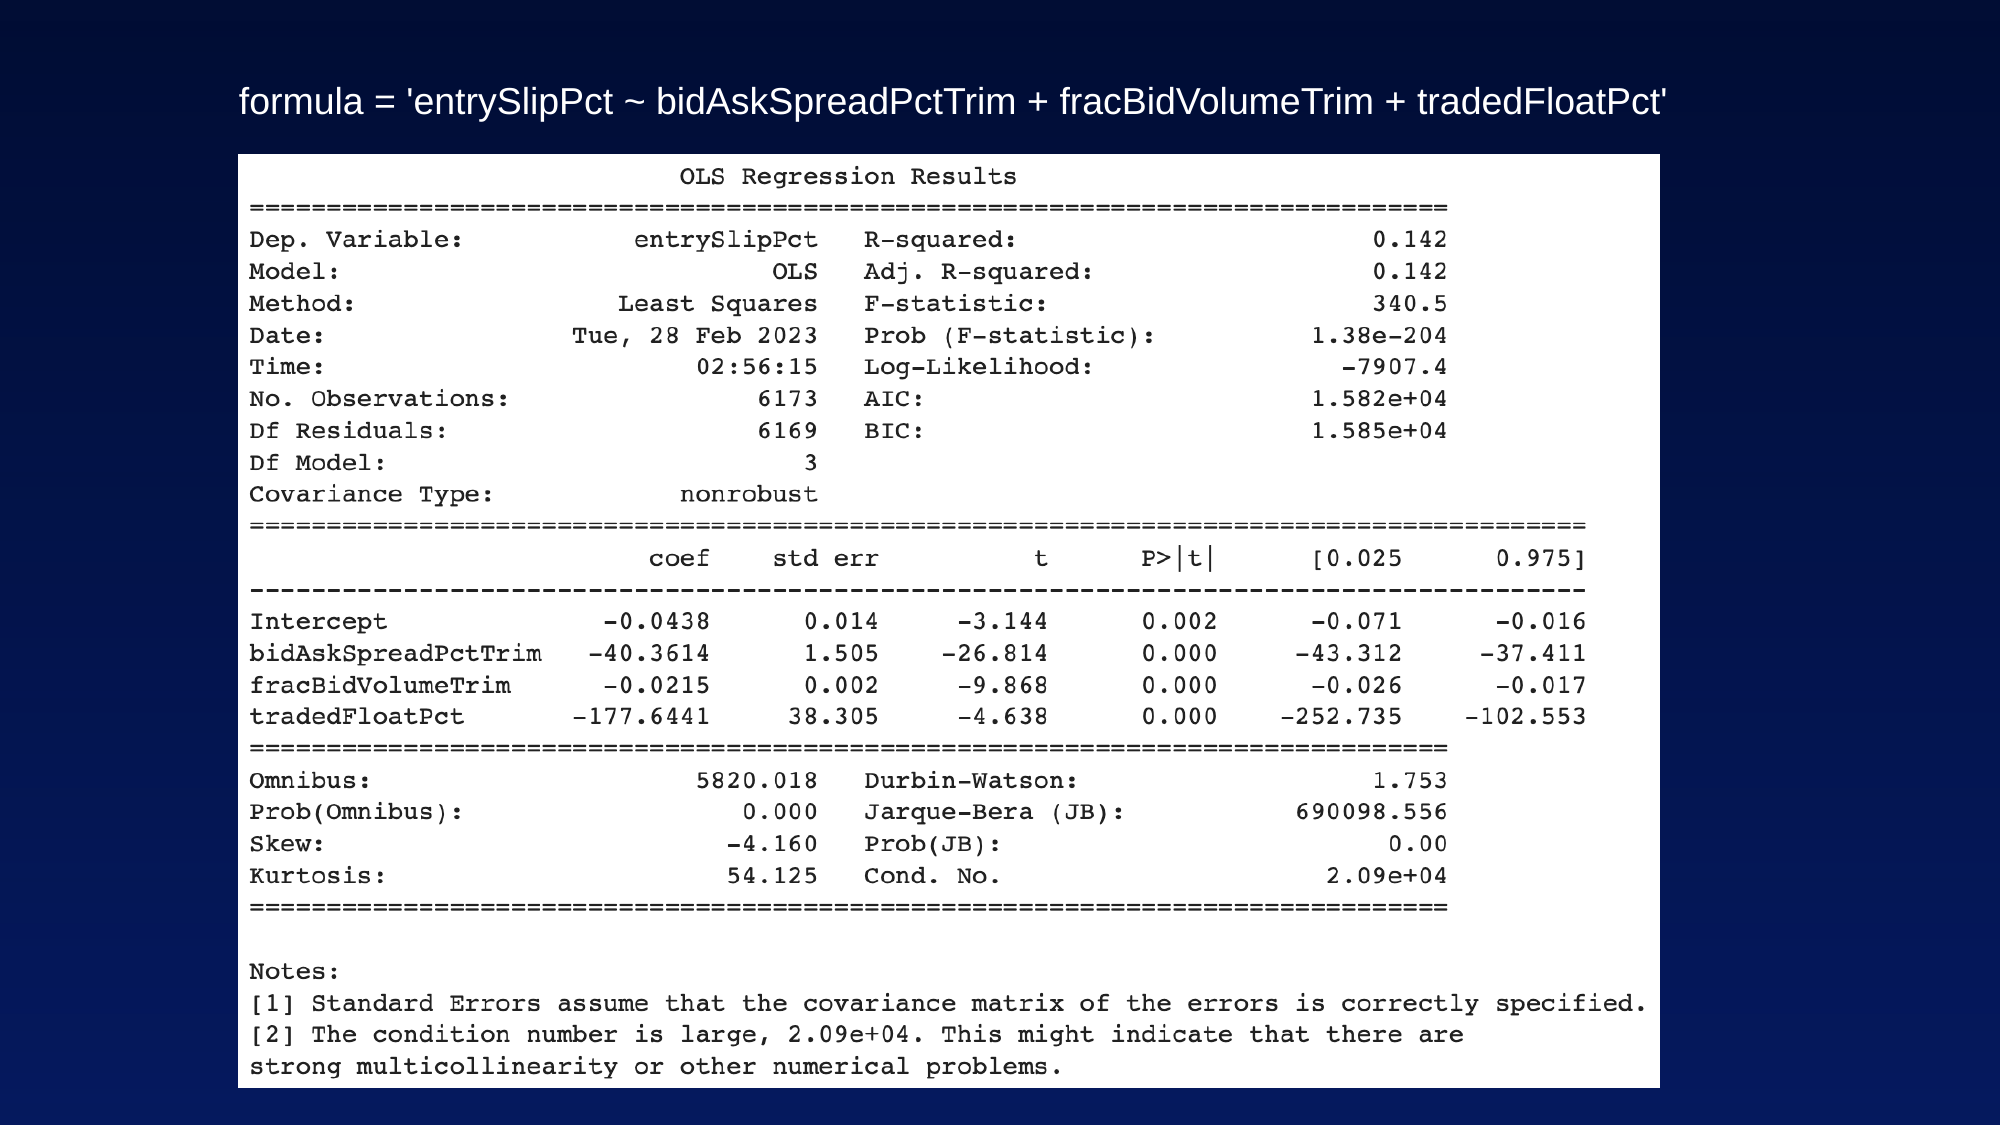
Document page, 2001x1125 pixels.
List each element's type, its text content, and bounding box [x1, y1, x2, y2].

picture [238, 154, 1660, 1088]
text_box formula = 'entrySlipPct ~ bidAskSpreadPctTrim + fracBidVolumeTrim + tradedFloatPct' [224, 69, 1723, 130]
